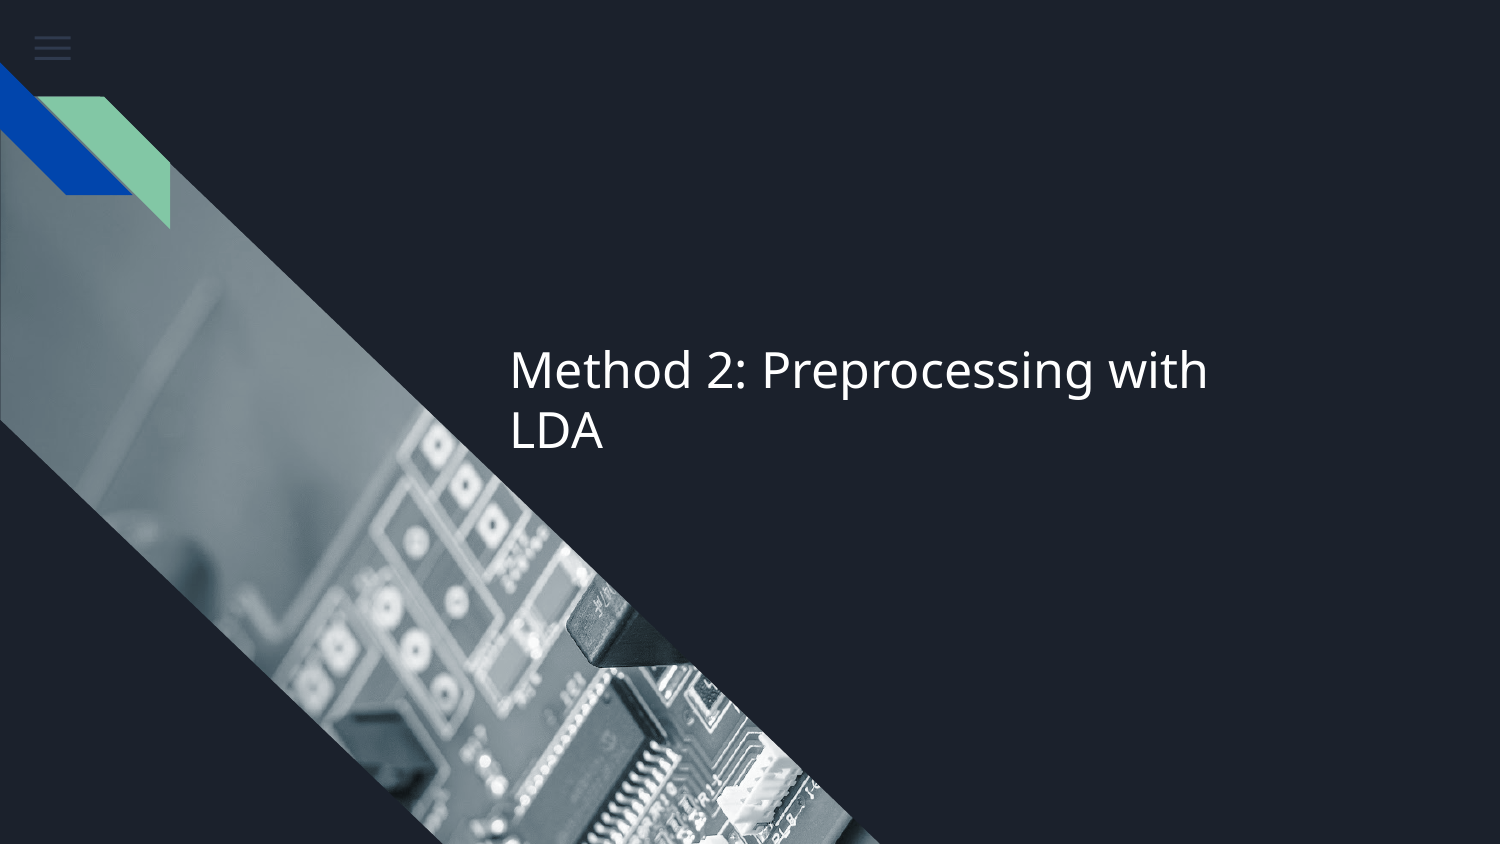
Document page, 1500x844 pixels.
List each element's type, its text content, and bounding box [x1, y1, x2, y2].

title Method 2: Preprocessing with LDA [494, 323, 1332, 474]
picture [0, 97, 880, 844]
